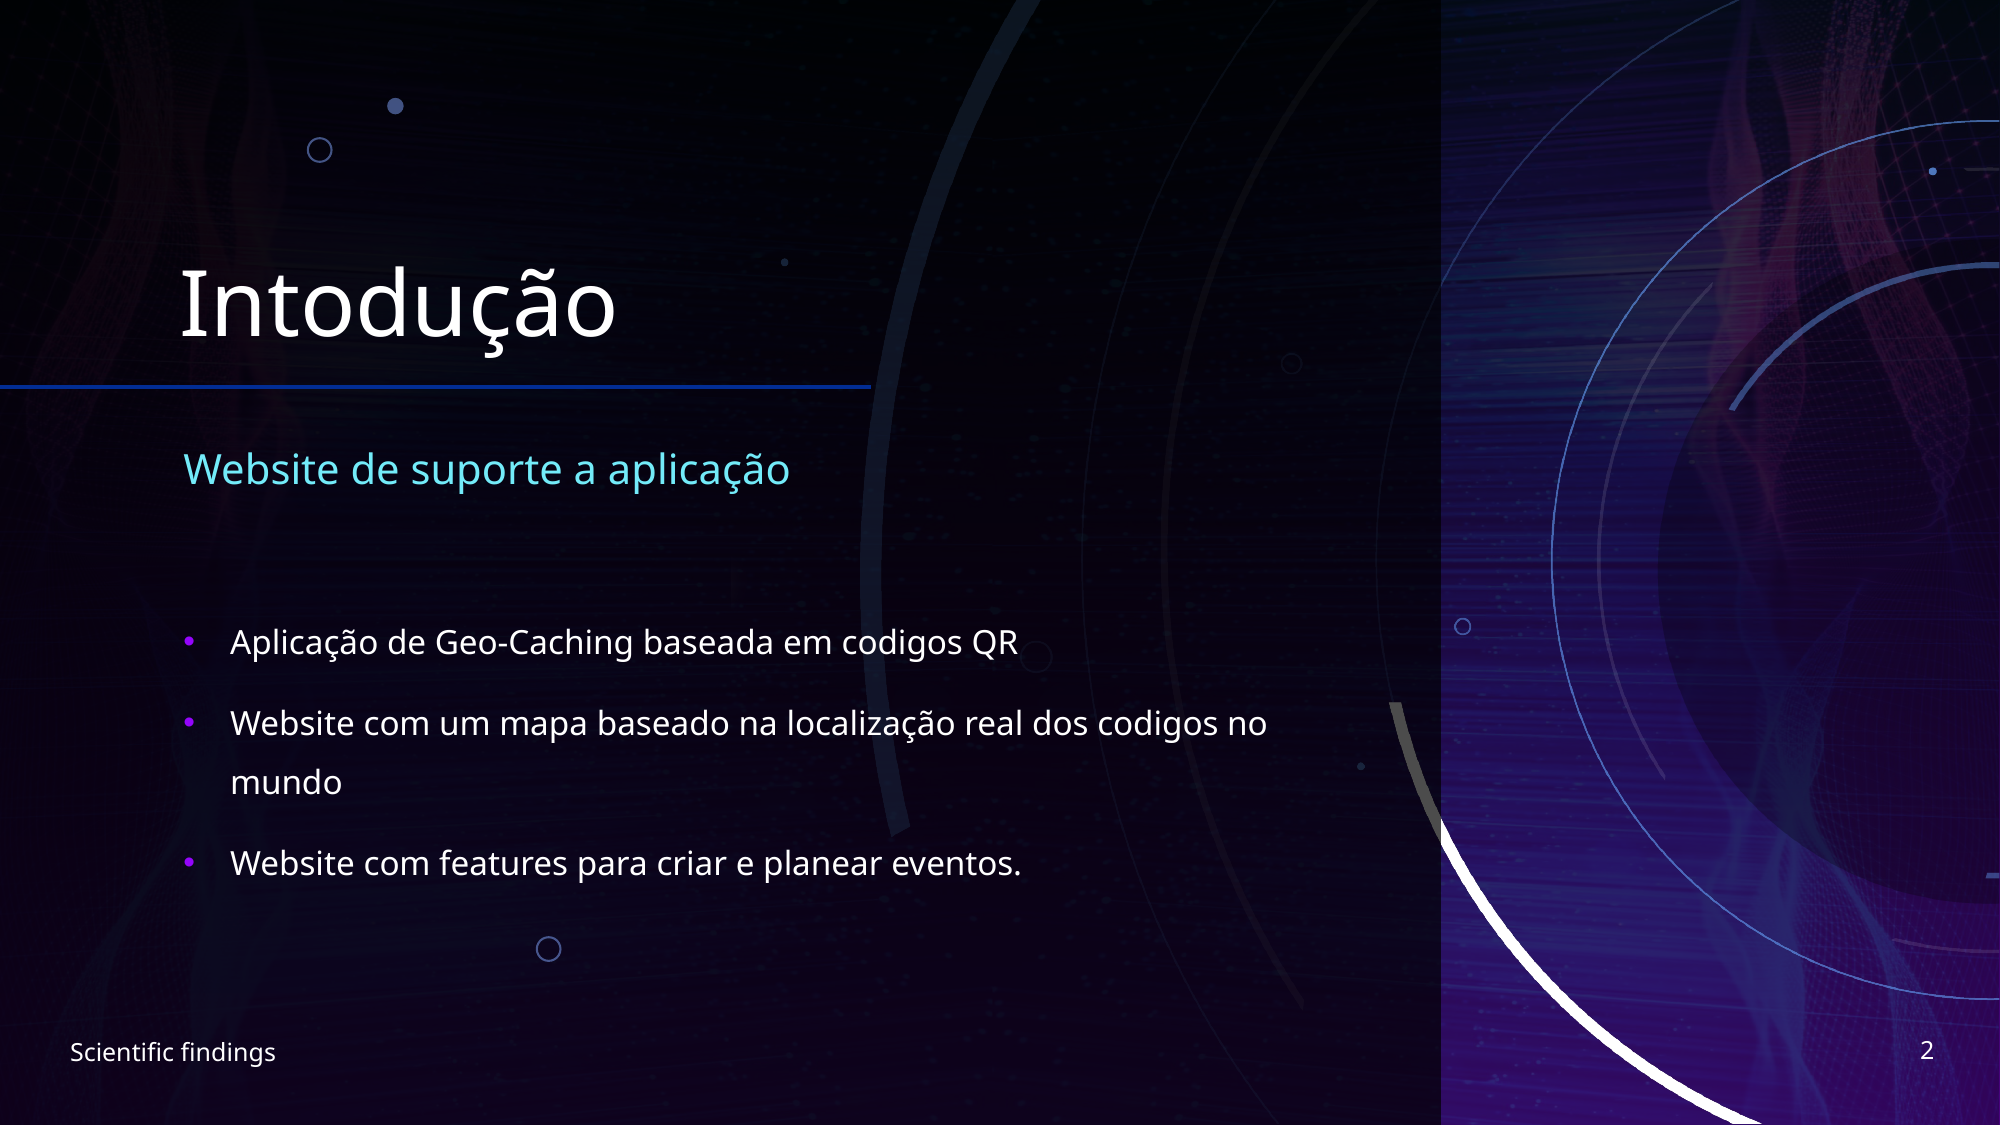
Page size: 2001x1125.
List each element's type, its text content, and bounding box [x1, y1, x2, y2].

title Intodução [164, 172, 1299, 364]
slide_number 2 [1499, 1021, 1950, 1082]
picture [730, 0, 2000, 1124]
list Website de suporte a aplicação [168, 415, 1299, 573]
list Aplicação de Geo-Caching baseada em codigos QR Website com um mapa baseado na localização real dos codigos no mundo Website com features para criar e planear eventos. [168, 593, 1299, 962]
footer Scientific findings [55, 1023, 731, 1084]
